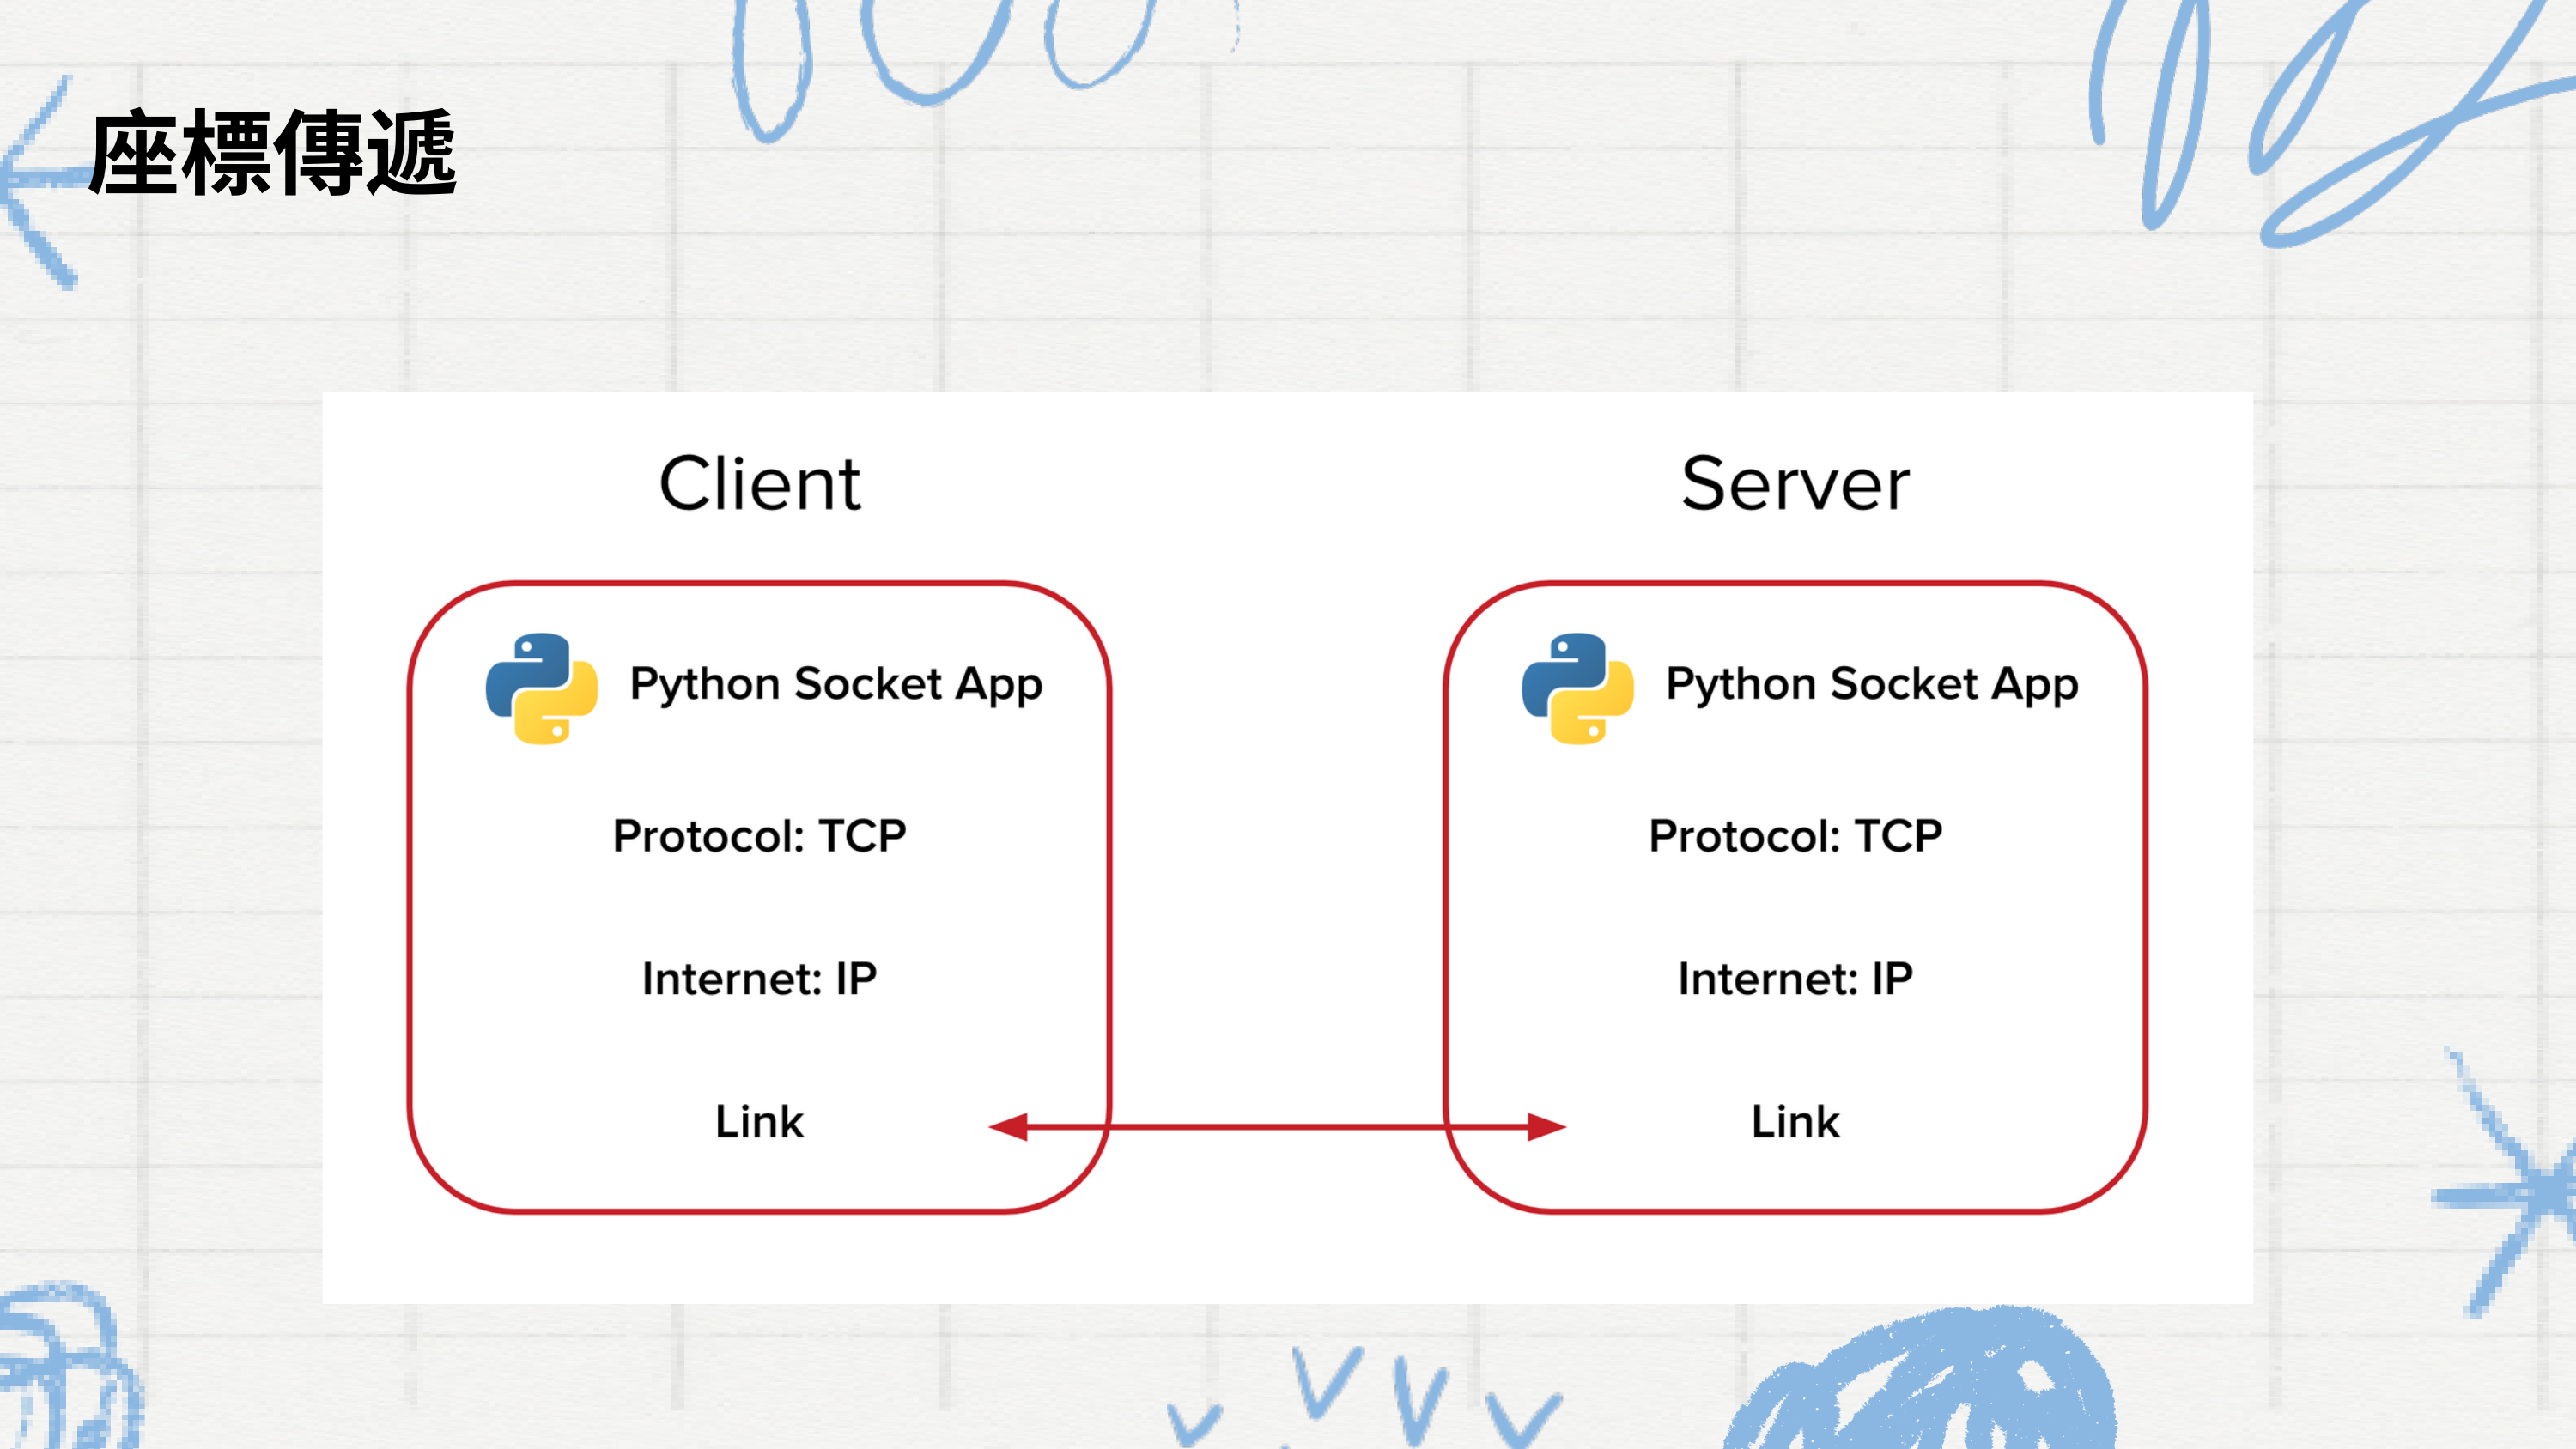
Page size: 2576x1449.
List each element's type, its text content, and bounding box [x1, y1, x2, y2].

text_box [2431, 1046, 2576, 1319]
text_box [322, 392, 2254, 1304]
text_box 座標傳遞 [86, 76, 459, 206]
text_box [0, 64, 106, 291]
text_box [645, 0, 1241, 145]
text_box [2088, 0, 2576, 249]
text_box [0, 0, 2576, 1449]
text_box [1167, 1346, 1614, 1449]
text_box [0, 1280, 145, 1449]
text_box [1707, 1304, 2119, 1449]
